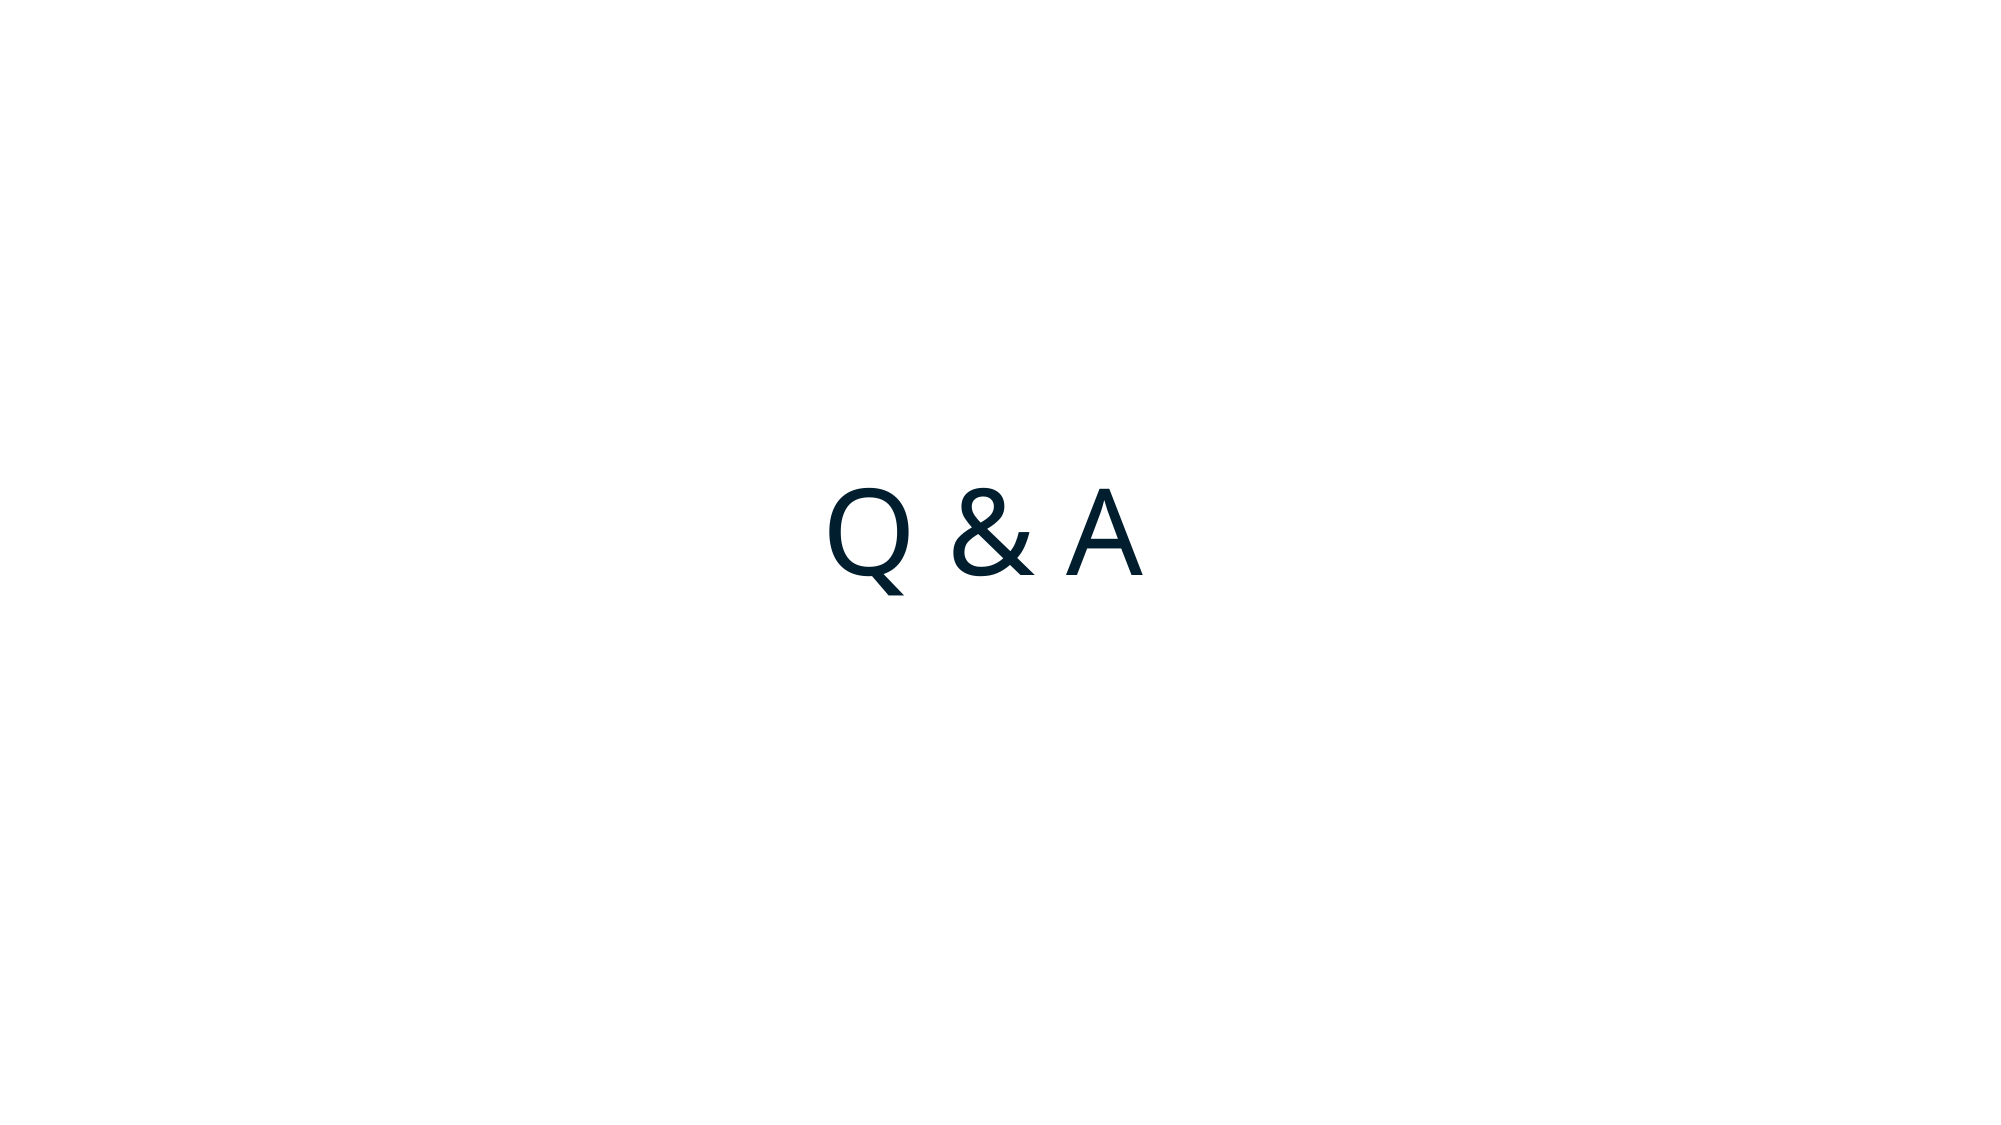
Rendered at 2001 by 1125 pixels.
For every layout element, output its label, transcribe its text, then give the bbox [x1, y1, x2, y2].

title Q & A [807, 423, 1575, 651]
